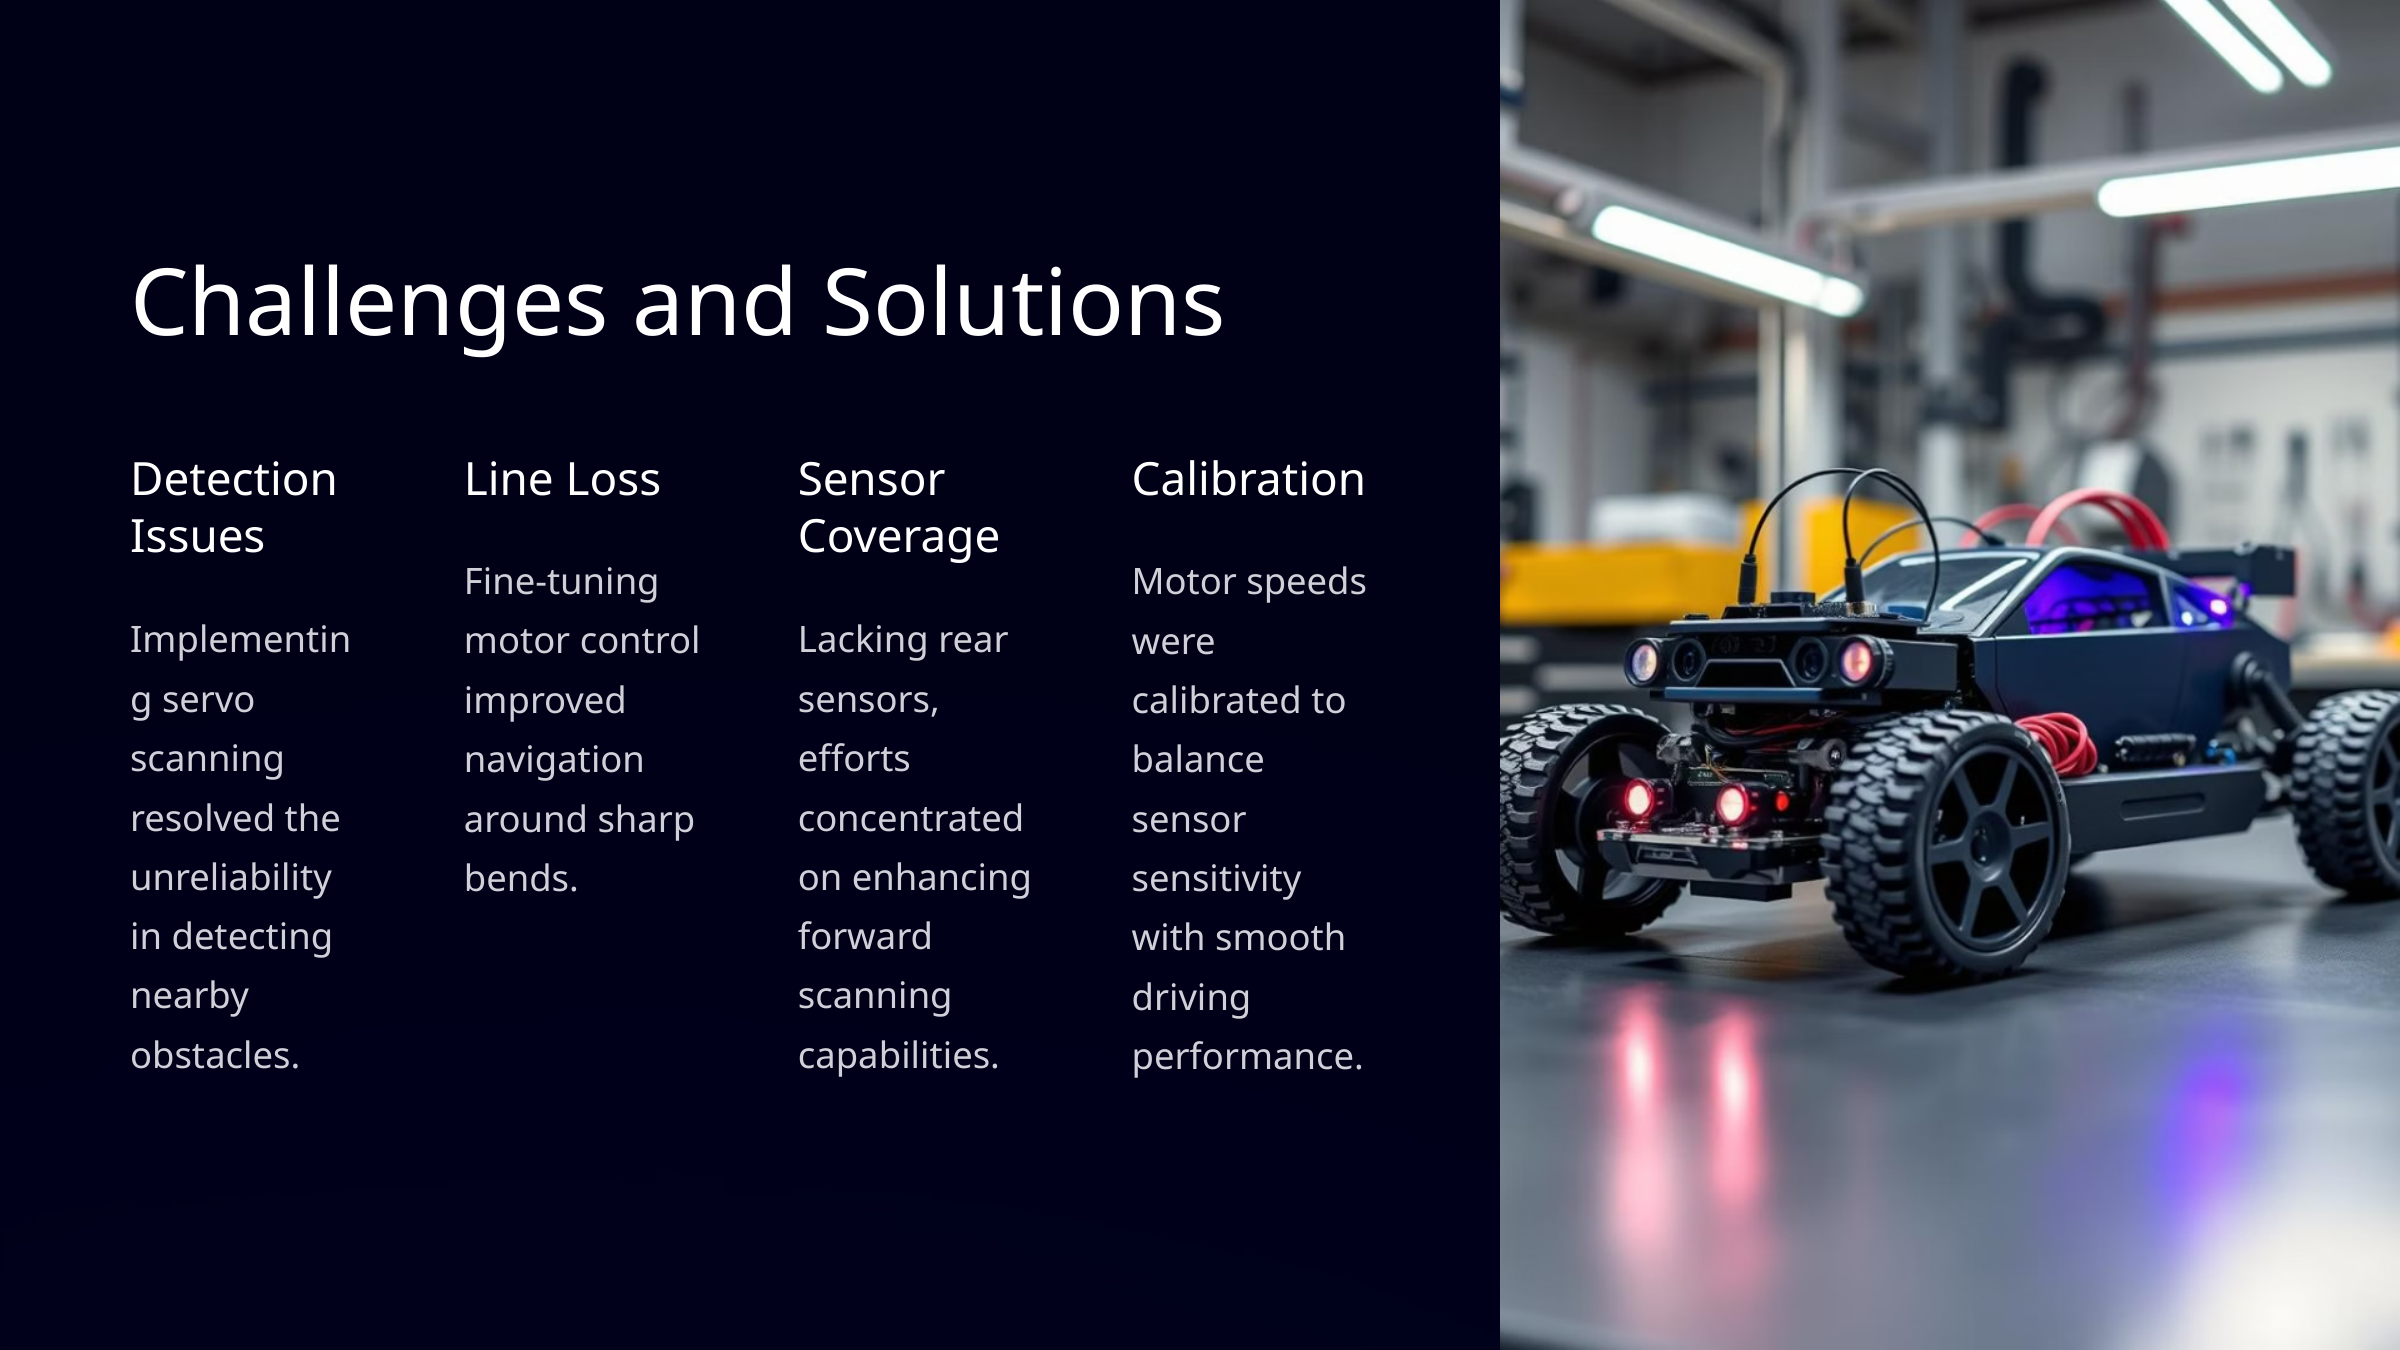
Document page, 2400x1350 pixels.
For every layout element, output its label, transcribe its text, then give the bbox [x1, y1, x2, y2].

picture [1499, 0, 2400, 1350]
text_box Detection Issues [130, 447, 372, 564]
text_box Motor speeds were calibrated to balance sensor sensitivity with smooth driving performance. [1131, 542, 1374, 1079]
text_box Challenges and Solutions [130, 238, 1185, 355]
text_box Sensor Coverage [797, 447, 1040, 564]
text_box Lacking rear sensors, efforts concentrated on enhancing forward scanning capabilities. [797, 600, 1040, 1078]
text_box Implementing servo scanning resolved the unreliability in detecting nearby obstacles. [130, 600, 372, 1078]
text_box Fine-tuning motor control improved navigation around sharp bends. [463, 542, 706, 900]
text_box Line Loss [463, 447, 706, 506]
text_box Calibration [1131, 447, 1374, 506]
